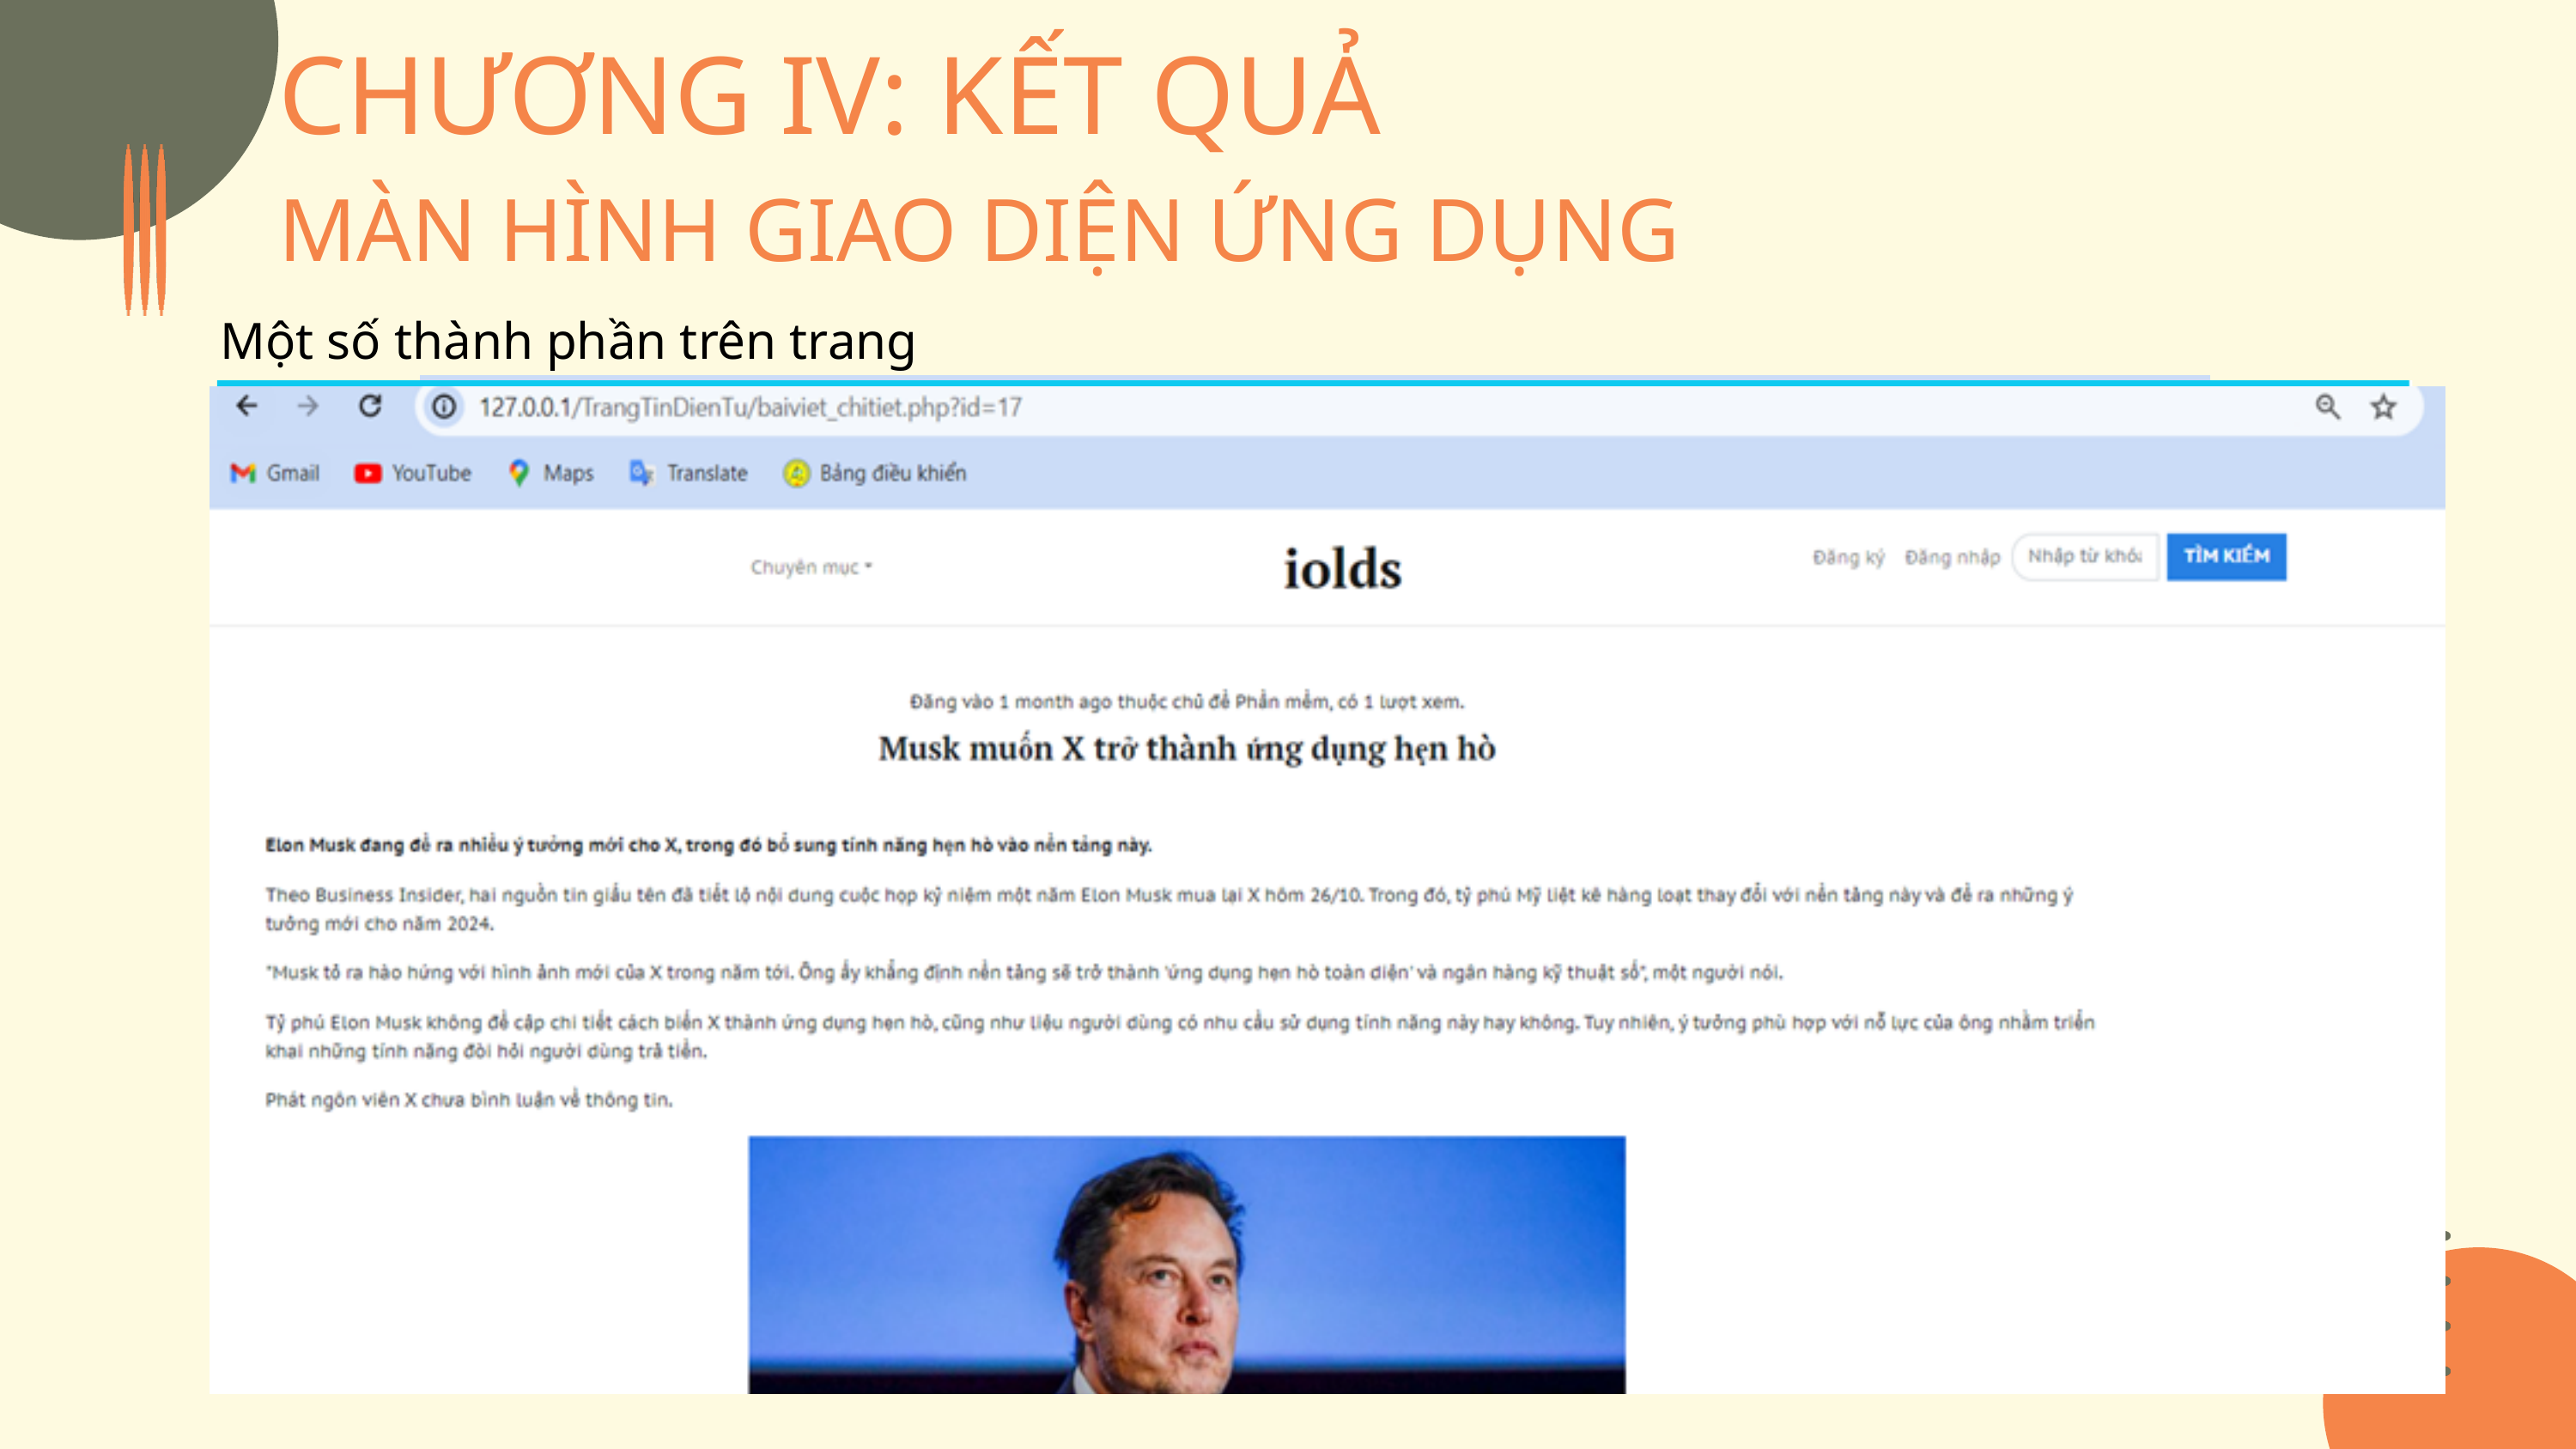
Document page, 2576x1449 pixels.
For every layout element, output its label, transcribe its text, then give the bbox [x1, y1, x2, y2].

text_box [0, 0, 279, 240]
picture [157, 165, 2451, 1394]
text_box Một số thành phần trên trang [123, 299, 152, 370]
text_box [123, 247, 152, 299]
text_box CHƯƠNG IV: KẾT QUẢ [283, 54, 1923, 156]
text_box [2323, 1246, 2576, 1449]
